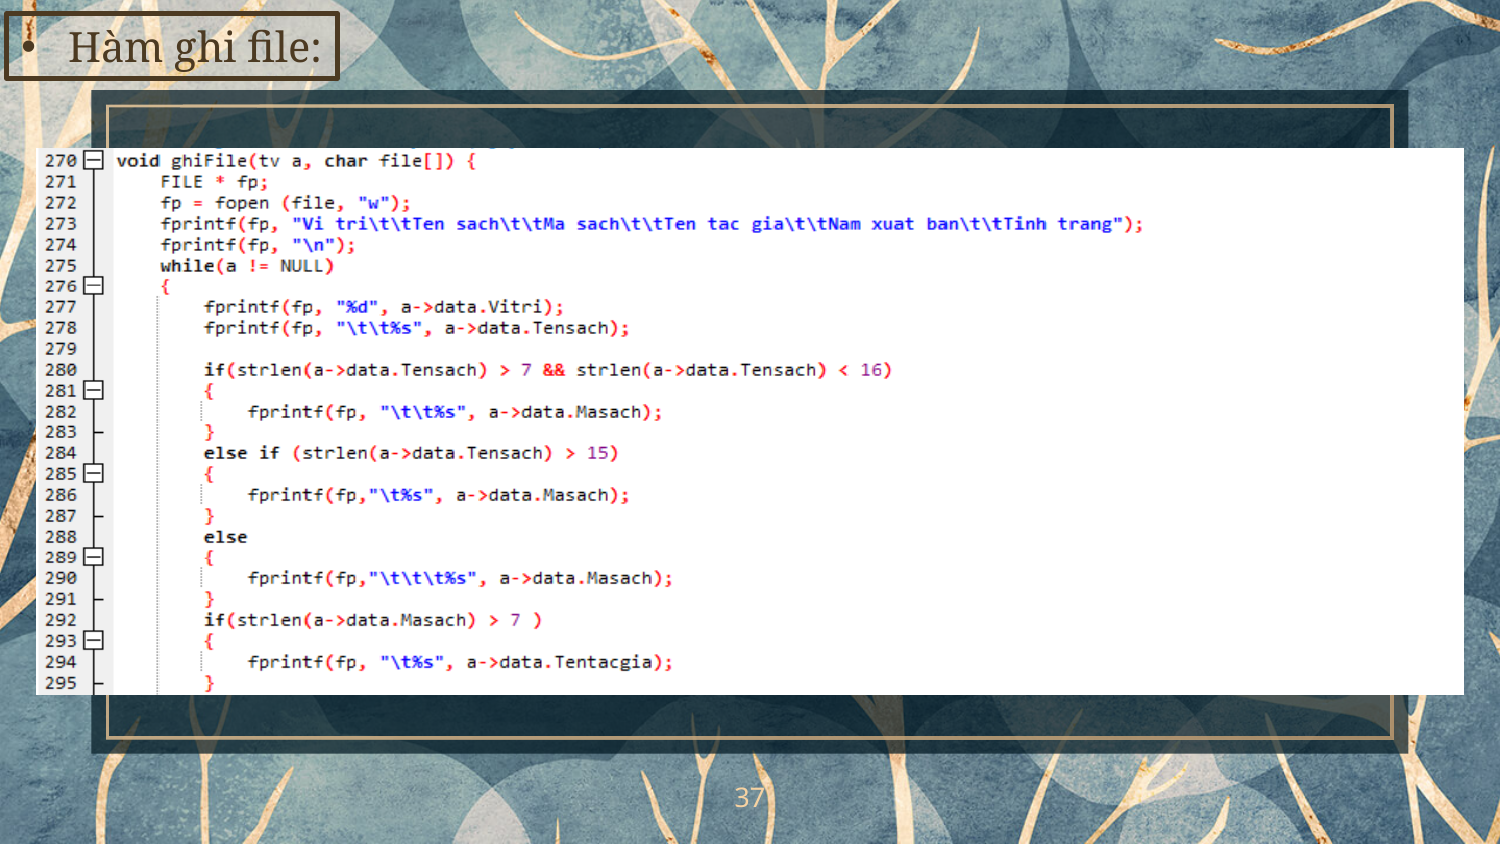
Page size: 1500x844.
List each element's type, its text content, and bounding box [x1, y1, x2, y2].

text_box Hàm ghi file: [6, 13, 338, 79]
picture [0, 0, 1500, 844]
slide_number 37 [705, 753, 795, 844]
